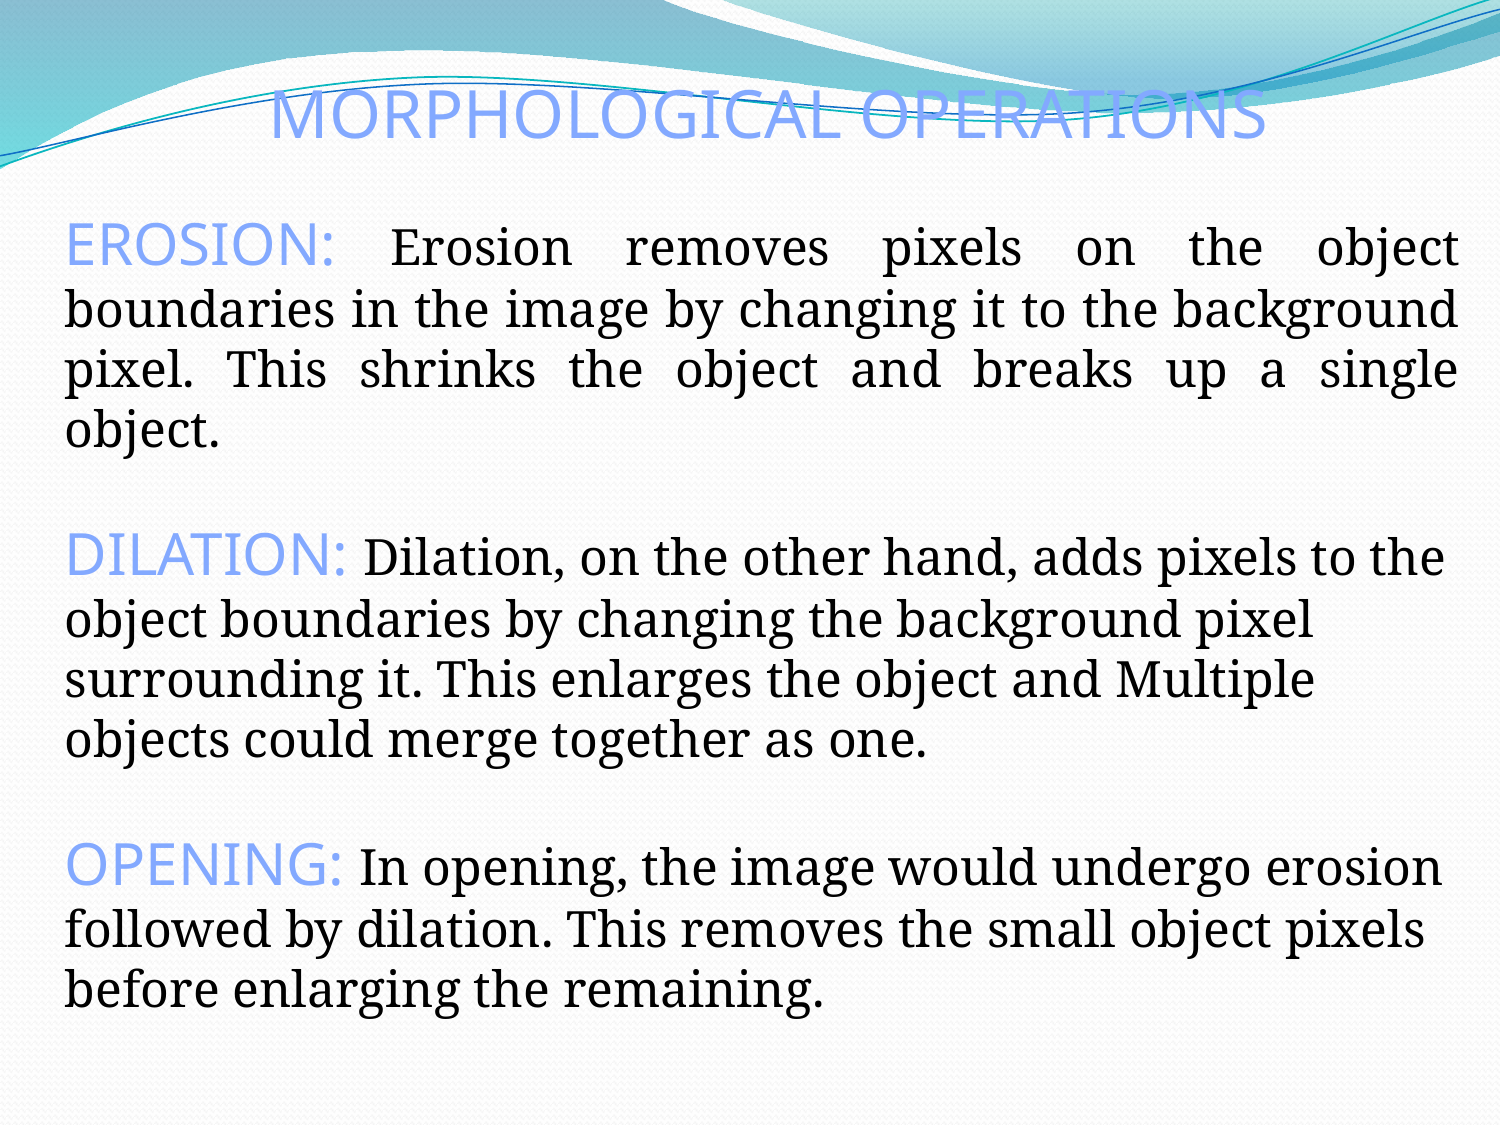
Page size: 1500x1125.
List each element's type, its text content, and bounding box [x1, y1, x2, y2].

text_box MORPHOLOGICAL OPERATIONS [112, 64, 1425, 159]
text_box [74, 97, 1425, 199]
text_box EROSION: Erosion removes pixels on the object boundaries in the image by changing it to the background pixel. This shrinks the object and breaks up a single object. DILATION: Dilation, on the other hand, adds pixels to the object boundaries by changing the background pixel surrounding it. This enlarges the object and Multiple objects could merge together as one. OPENING: In opening, the image would undergo erosion followed by dilation. This removes the small object pixels before enlarging the remaining. [49, 199, 1475, 1075]
